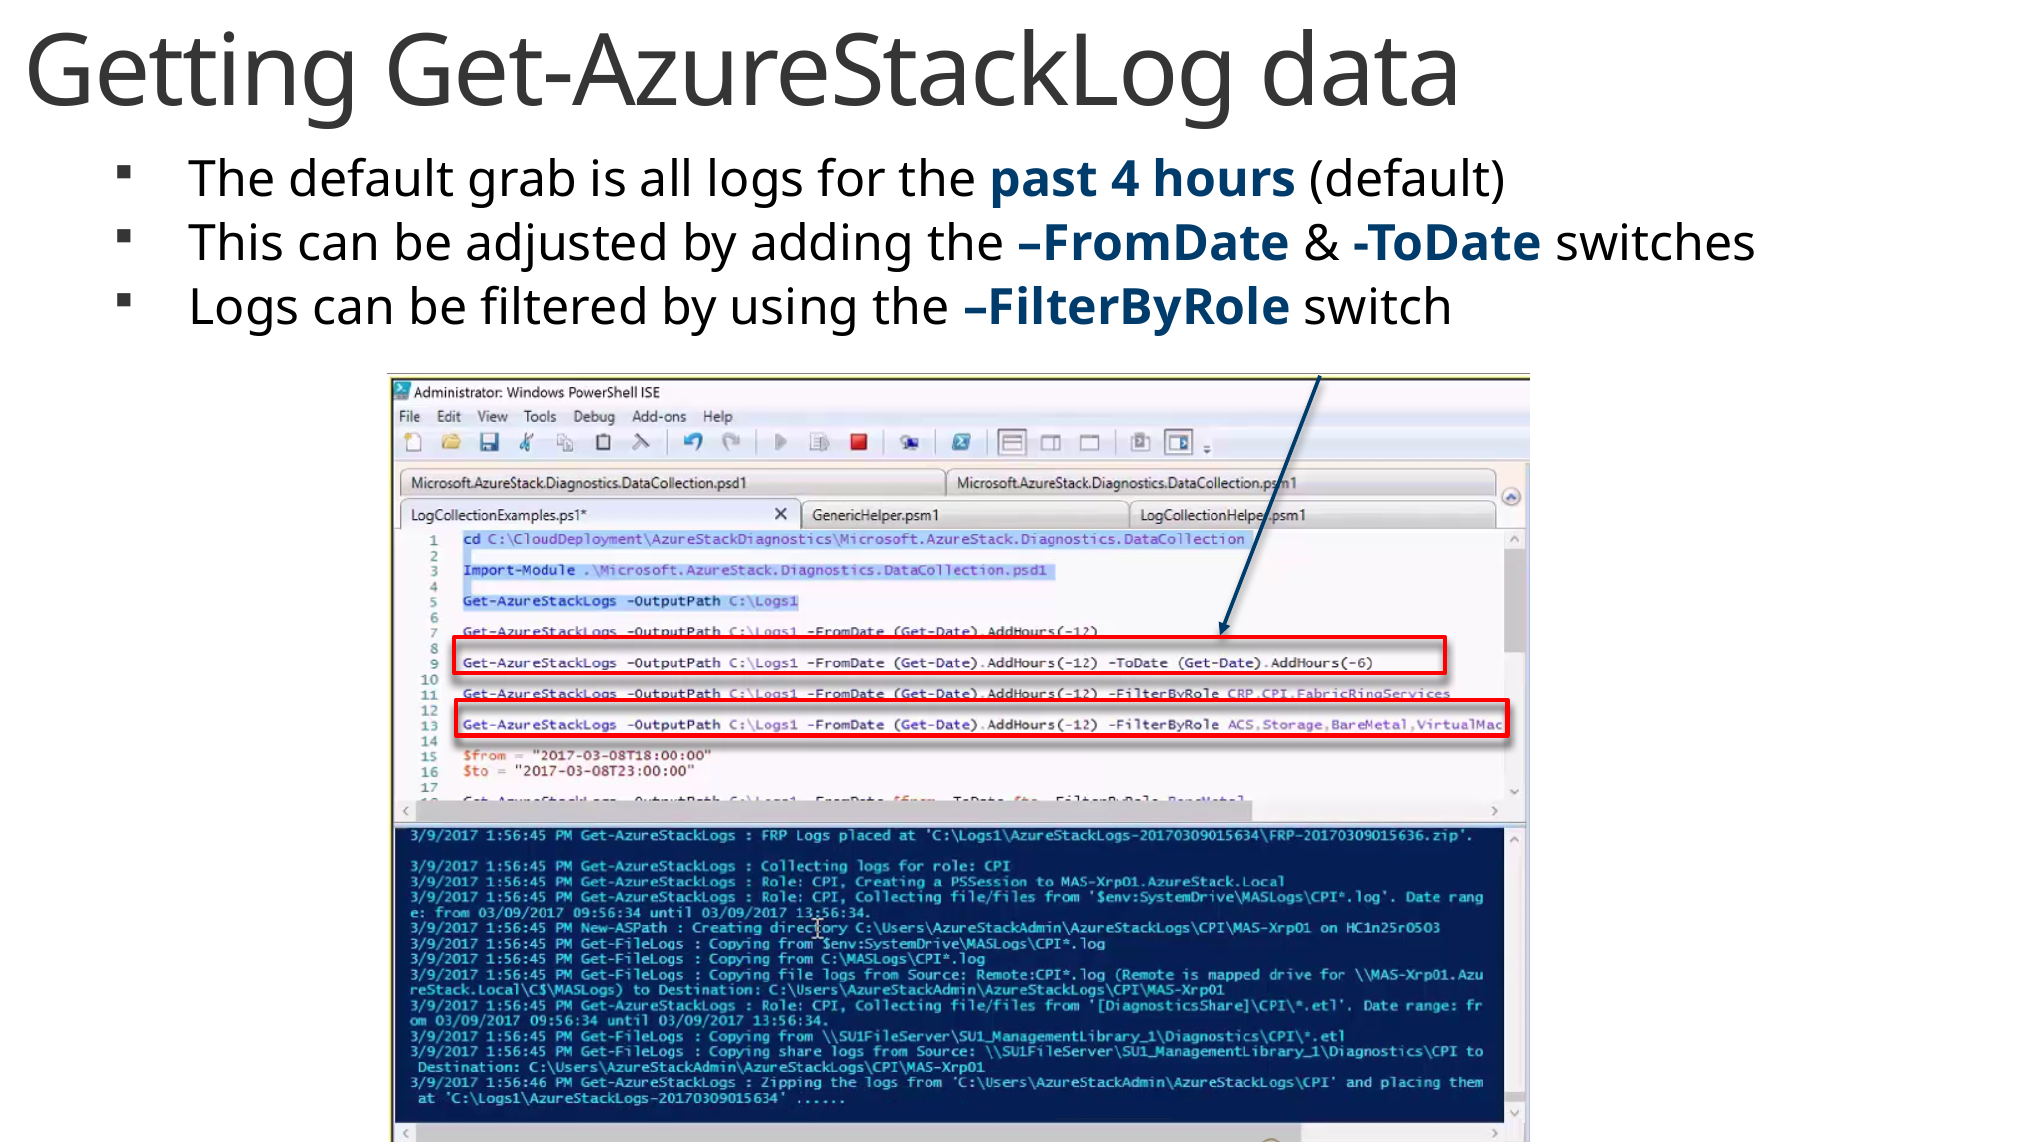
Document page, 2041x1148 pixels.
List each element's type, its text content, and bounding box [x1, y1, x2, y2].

picture [387, 373, 1531, 1143]
text_box Getting Get-AzureStackLog data [0, 4, 1951, 155]
list The default grab is all logs for the past 4 hours (default) This can be adjusted by adding the –FromDate & -ToDate switches Logs can be filtered by using the –FilterByRole switch [89, 138, 1970, 357]
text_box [1219, 375, 1321, 636]
